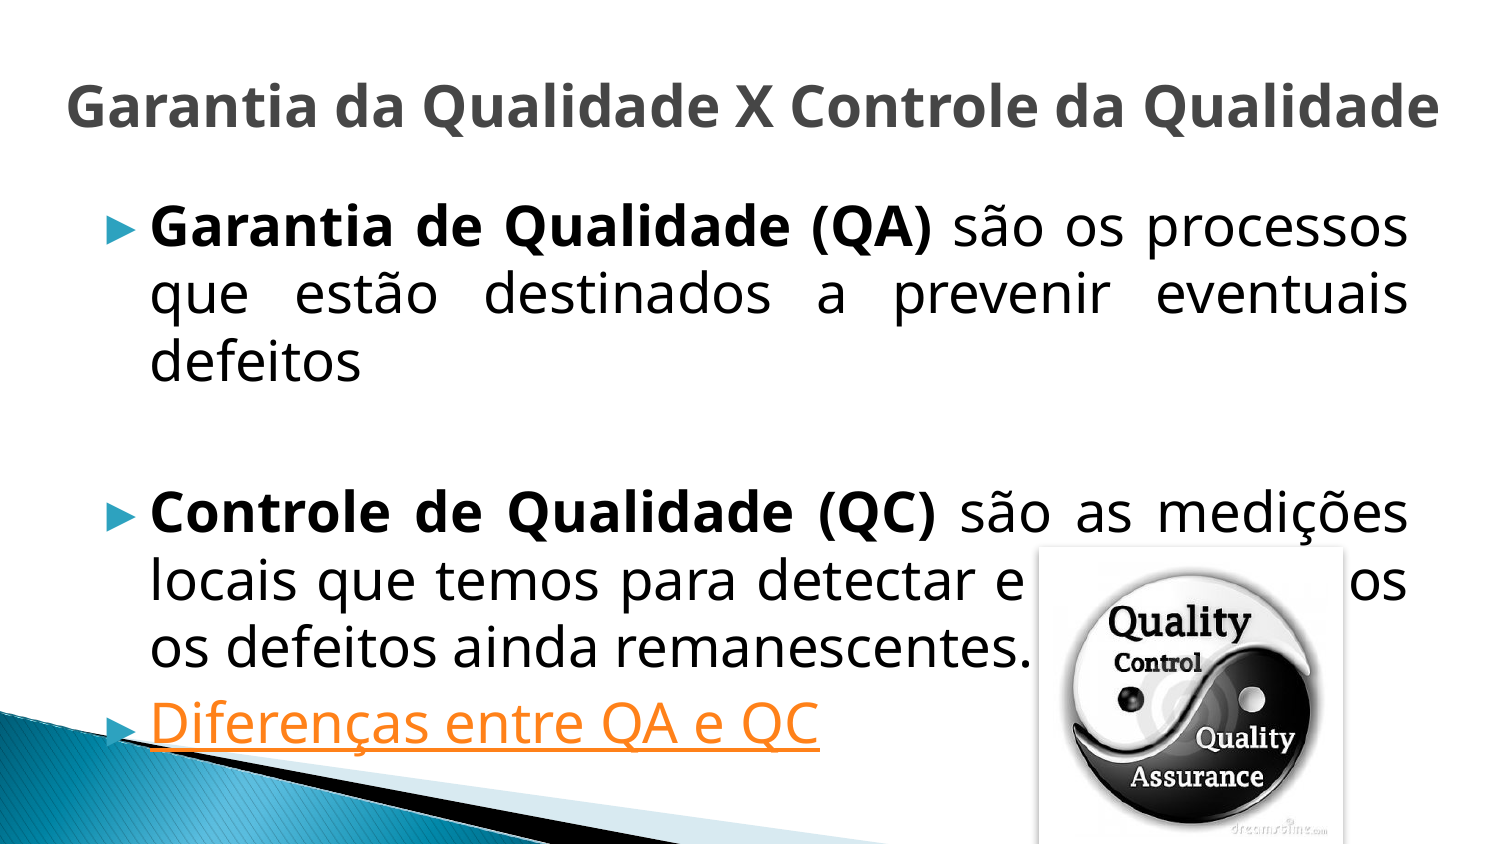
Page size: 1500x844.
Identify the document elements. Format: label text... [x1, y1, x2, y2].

list Garantia de Qualidade (QA) são os processos que estão destinados a prevenir eventuais defeitos Controle de Qualidade (QC) são as medições locais que temos para detectar e reparar todos os defeitos ainda remanescentes. Diferenças entre QA e QC [75, 182, 1425, 591]
picture [0, 710, 557, 844]
picture [1052, 561, 1329, 838]
text_box Garantia da Qualidade X Controle da Qualidade [50, 33, 1500, 175]
